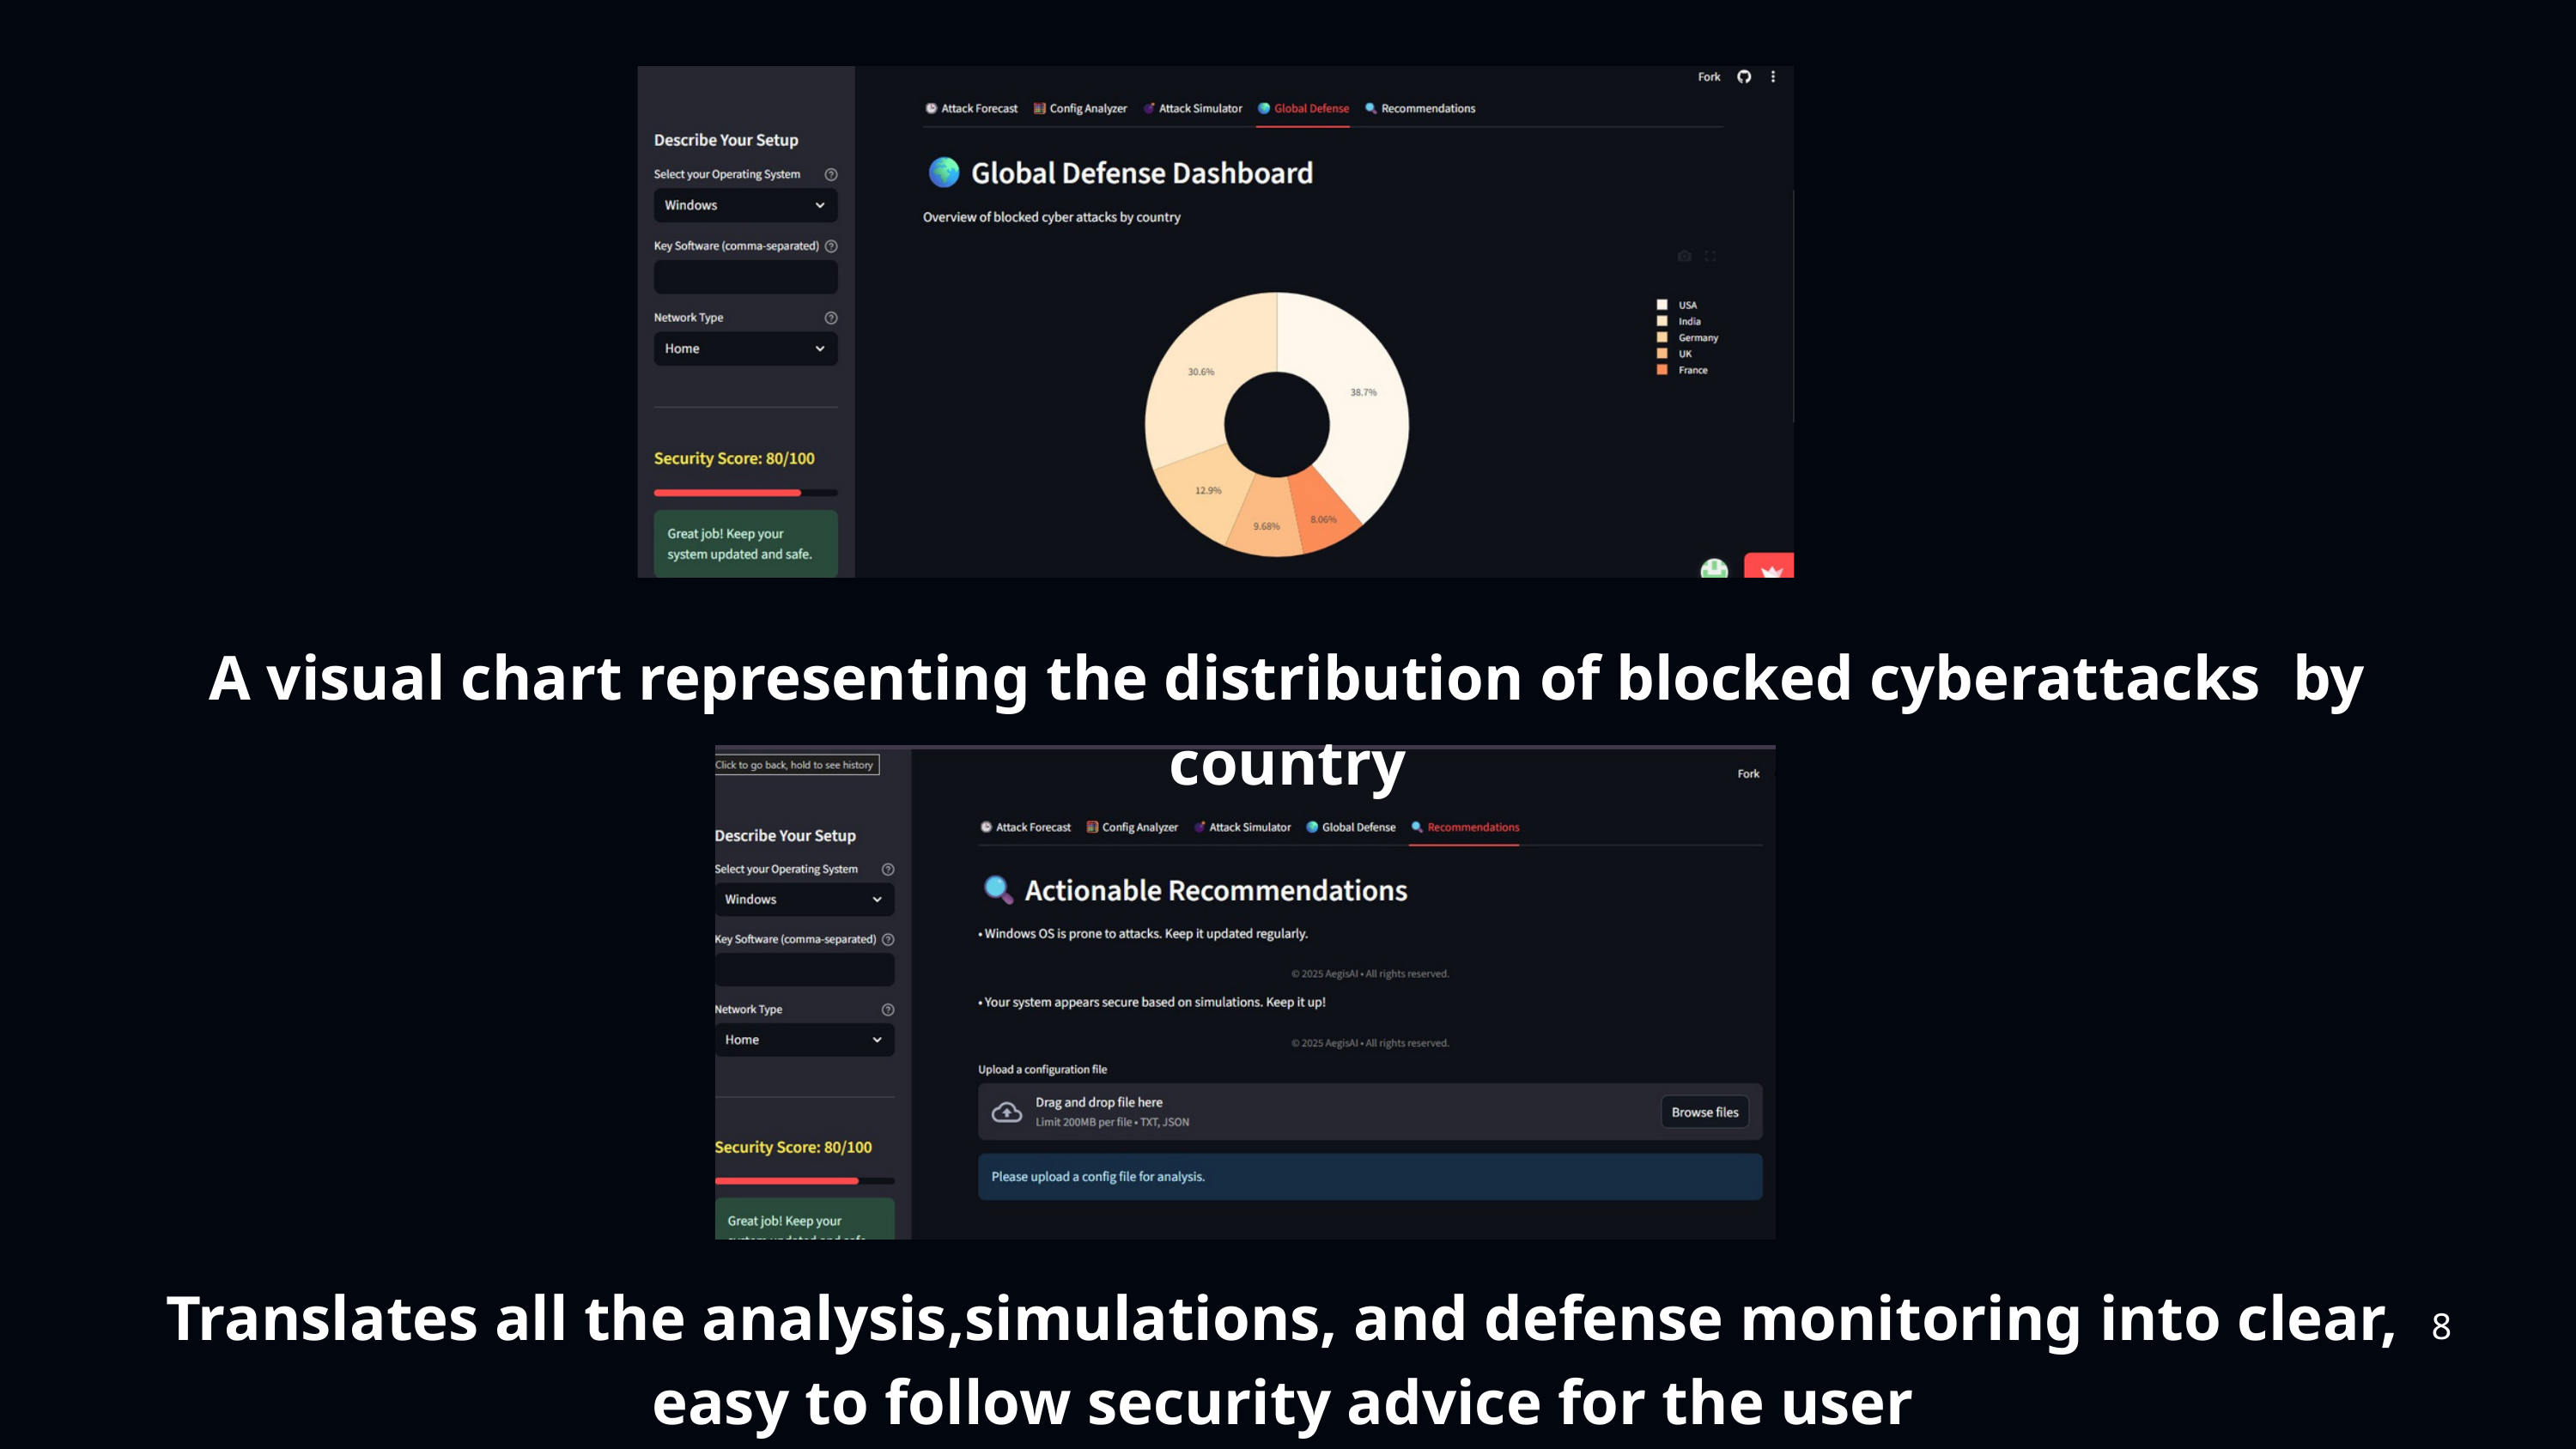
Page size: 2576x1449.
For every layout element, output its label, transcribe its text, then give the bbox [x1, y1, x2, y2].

text_box A visual chart representing the distribution of blocked cyberattacks by country [109, 626, 2467, 797]
text_box Translates all the analysis,simulations, and defense monitoring into clear, easy to follow security advice for the user [109, 1266, 2458, 1438]
text_box [714, 797, 1776, 1240]
text_box [637, 66, 1795, 578]
